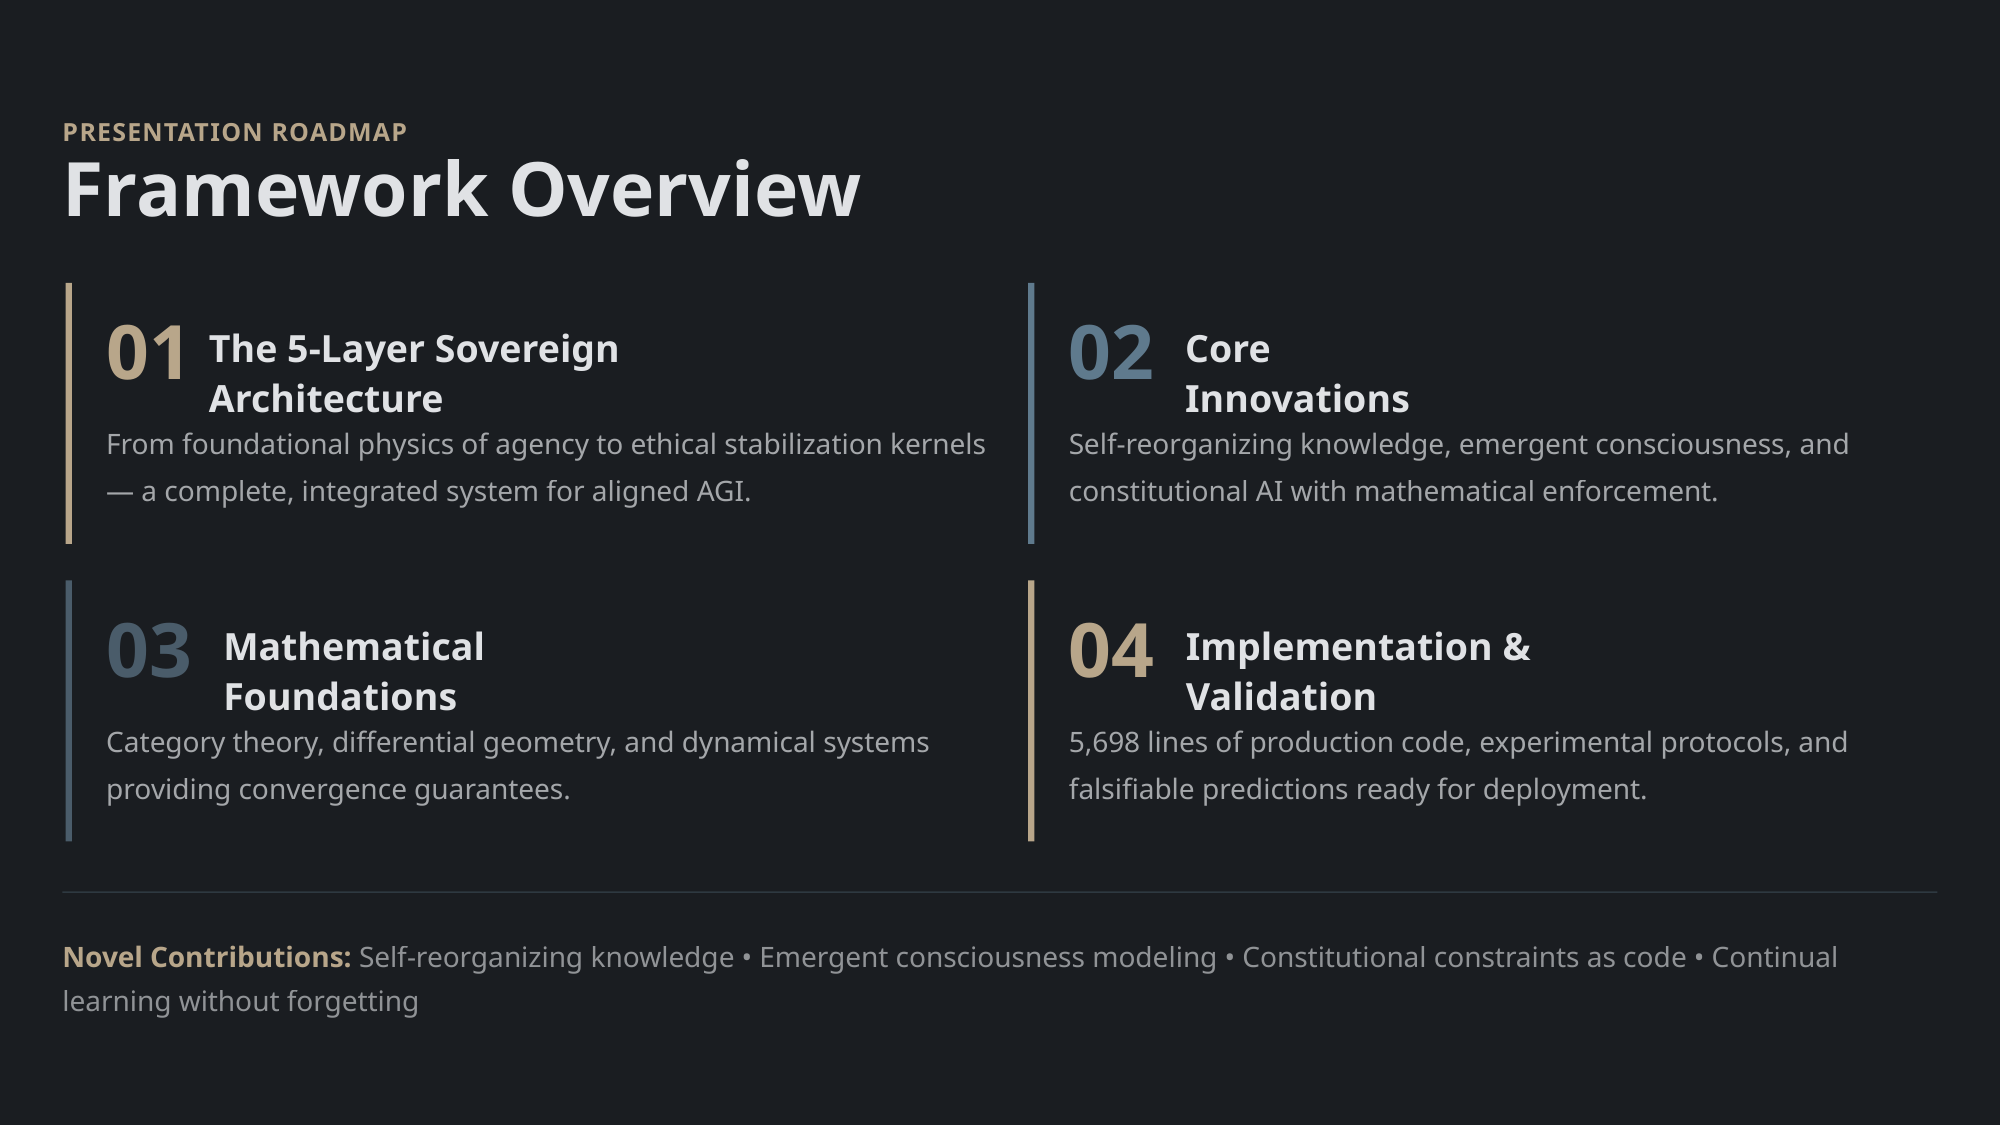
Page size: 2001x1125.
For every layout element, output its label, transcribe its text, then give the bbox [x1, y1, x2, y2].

text_box [65, 580, 72, 842]
text_box 01 [106, 320, 222, 396]
text_box [1028, 580, 1035, 842]
text_box Core Innovations [1185, 345, 1482, 396]
text_box 5,698 lines of production code, experimental protocols, and falsifiable predictions ready for deployment. [1068, 711, 1952, 804]
text_box Framework Overview [62, 157, 1975, 233]
text_box Self-reorganizing knowledge, emergent consciousness, and constitutional AI with mathematical enforcement. [1068, 414, 1952, 507]
text_box From foundational physics of agency to ethical stabilization kernels — a complete, integrated system for aligned AGI. [106, 414, 989, 507]
text_box Category theory, differential geometry, and dynamical systems providing convergence guarantees. [106, 711, 989, 804]
text_box [1028, 282, 1035, 544]
text_box Mathematical Foundations [223, 642, 682, 693]
text_box 02 [1068, 320, 1199, 396]
text_box Implementation & Validation [1185, 642, 1674, 693]
text_box Novel Contributions: Self-reorganizing knowledge • Emergent consciousness modeling • Constitutional constraints as code • Continual learning without forgetting [62, 929, 1952, 1018]
text_box [65, 282, 72, 544]
text_box The 5-Layer Sovereign Architecture [209, 345, 816, 396]
text_box 04 [1068, 617, 1199, 693]
text_box 03 [106, 617, 236, 693]
text_box PRESENTATION ROADMAP [62, 107, 1950, 146]
